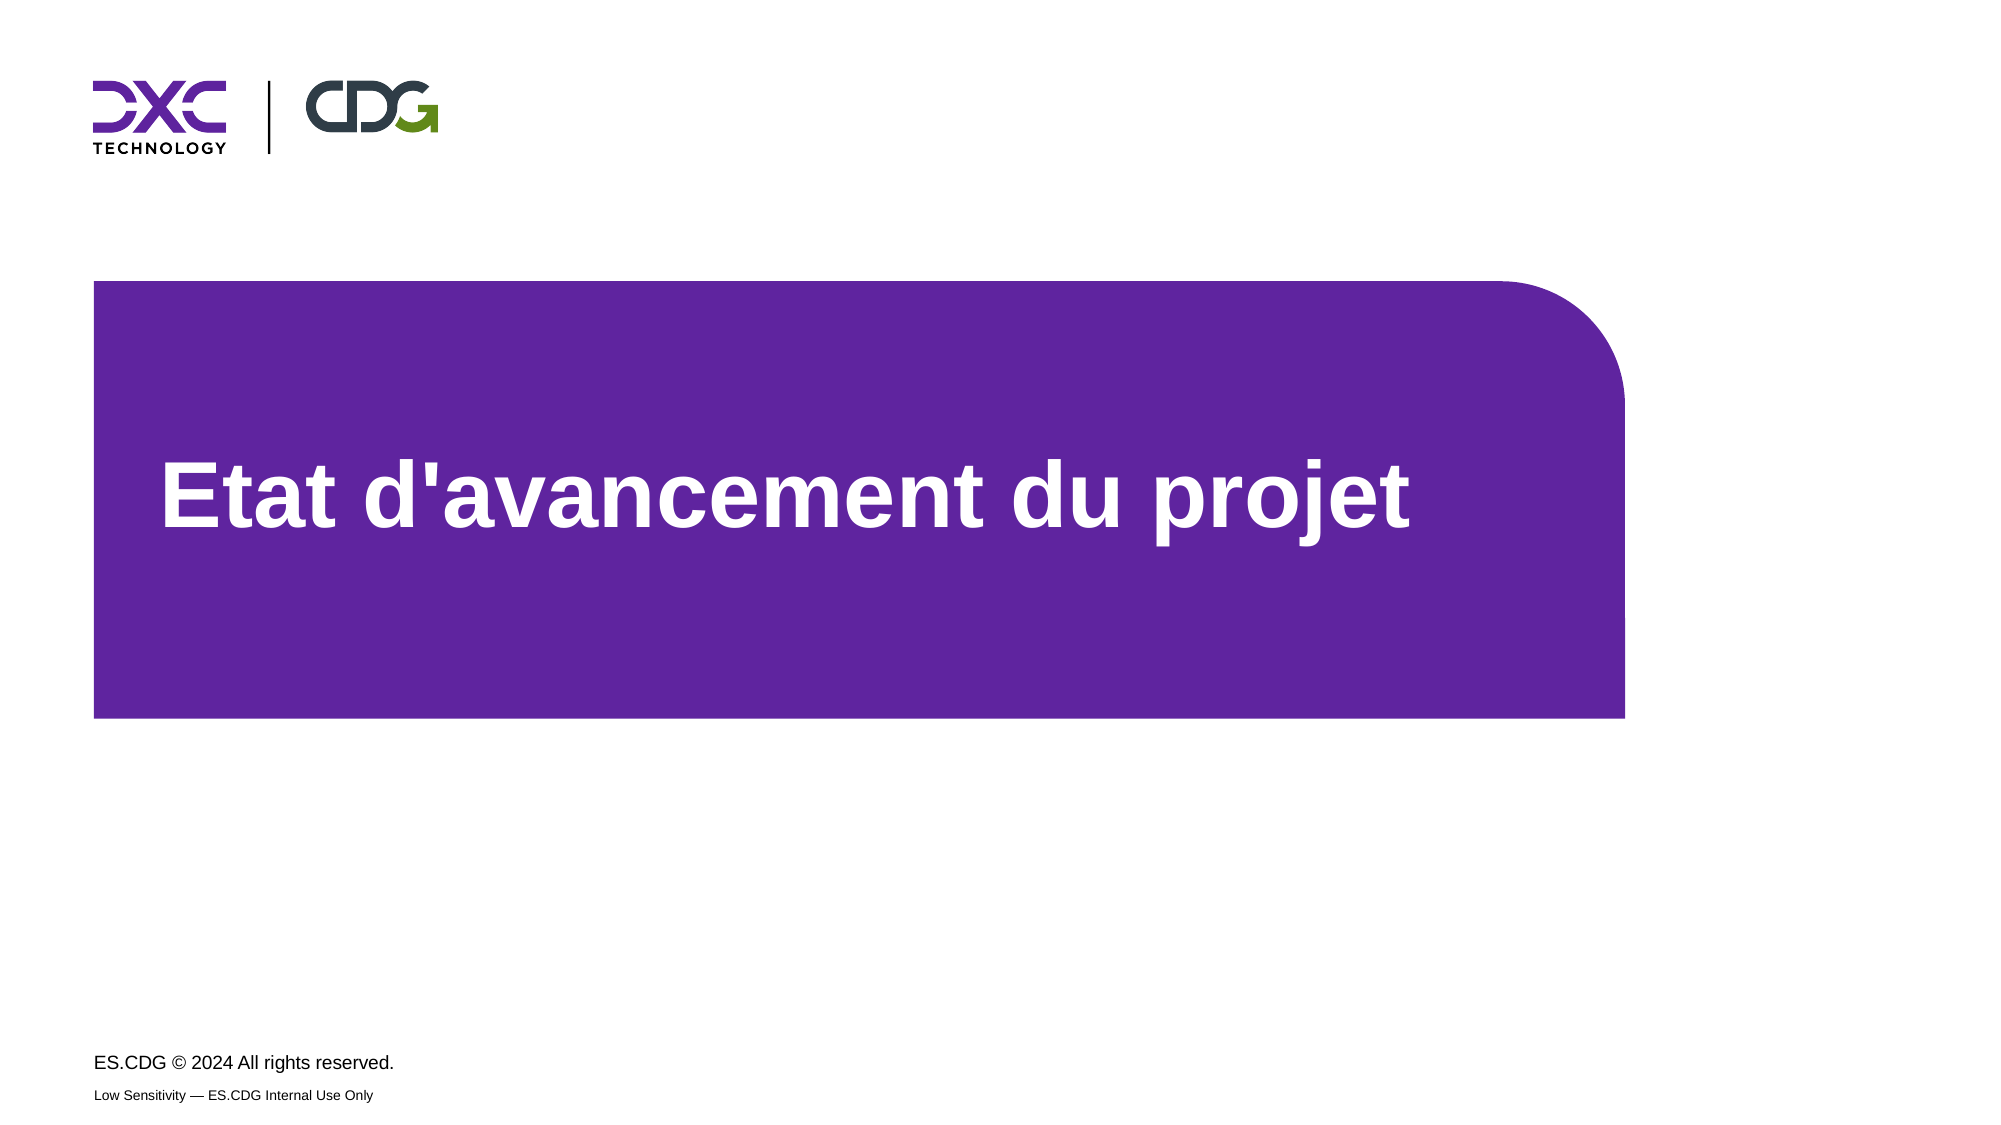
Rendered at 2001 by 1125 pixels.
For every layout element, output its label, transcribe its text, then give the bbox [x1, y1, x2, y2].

title Etat d'avancement du projet [159, 281, 1518, 717]
picture [49, 56, 492, 180]
